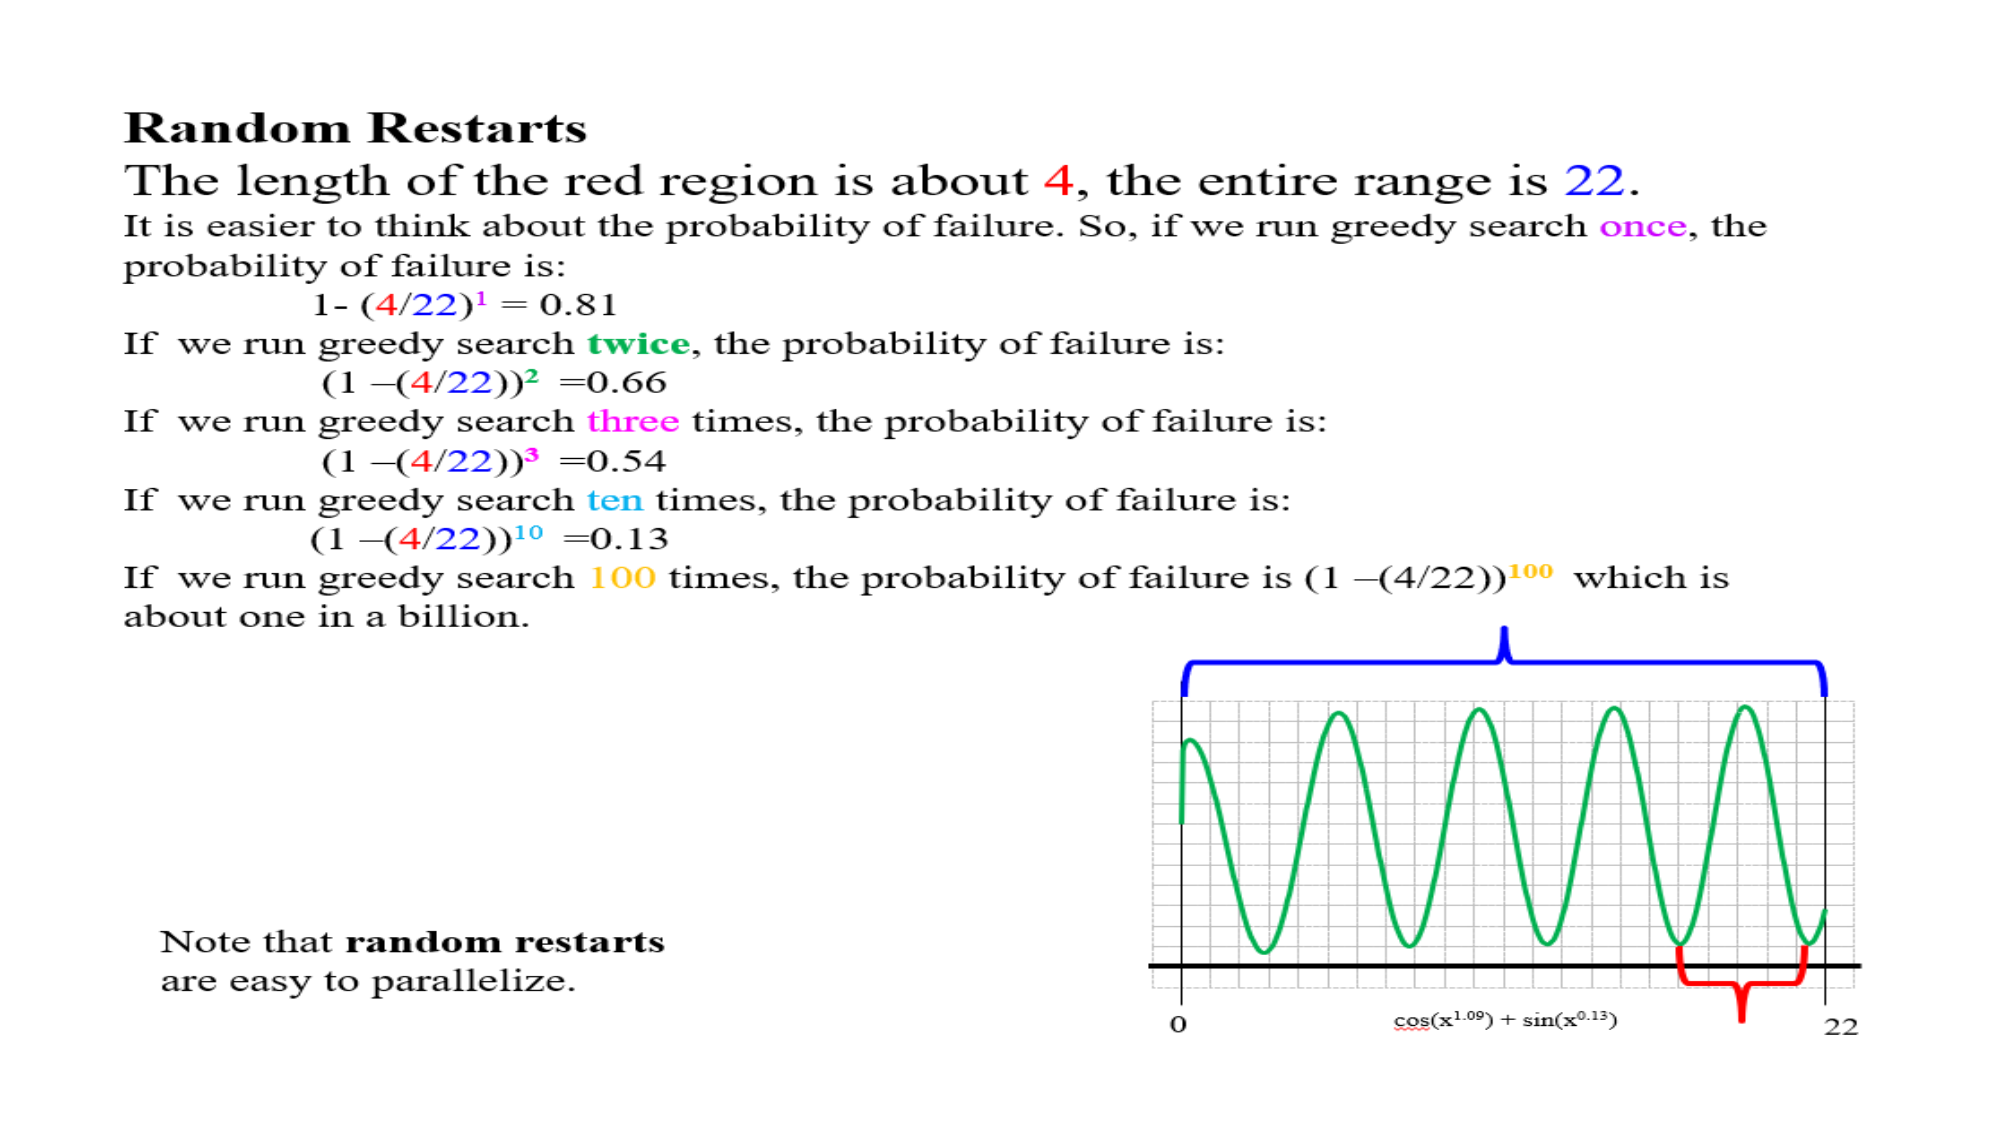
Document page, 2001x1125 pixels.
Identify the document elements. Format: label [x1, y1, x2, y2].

picture [73, 80, 1918, 1045]
